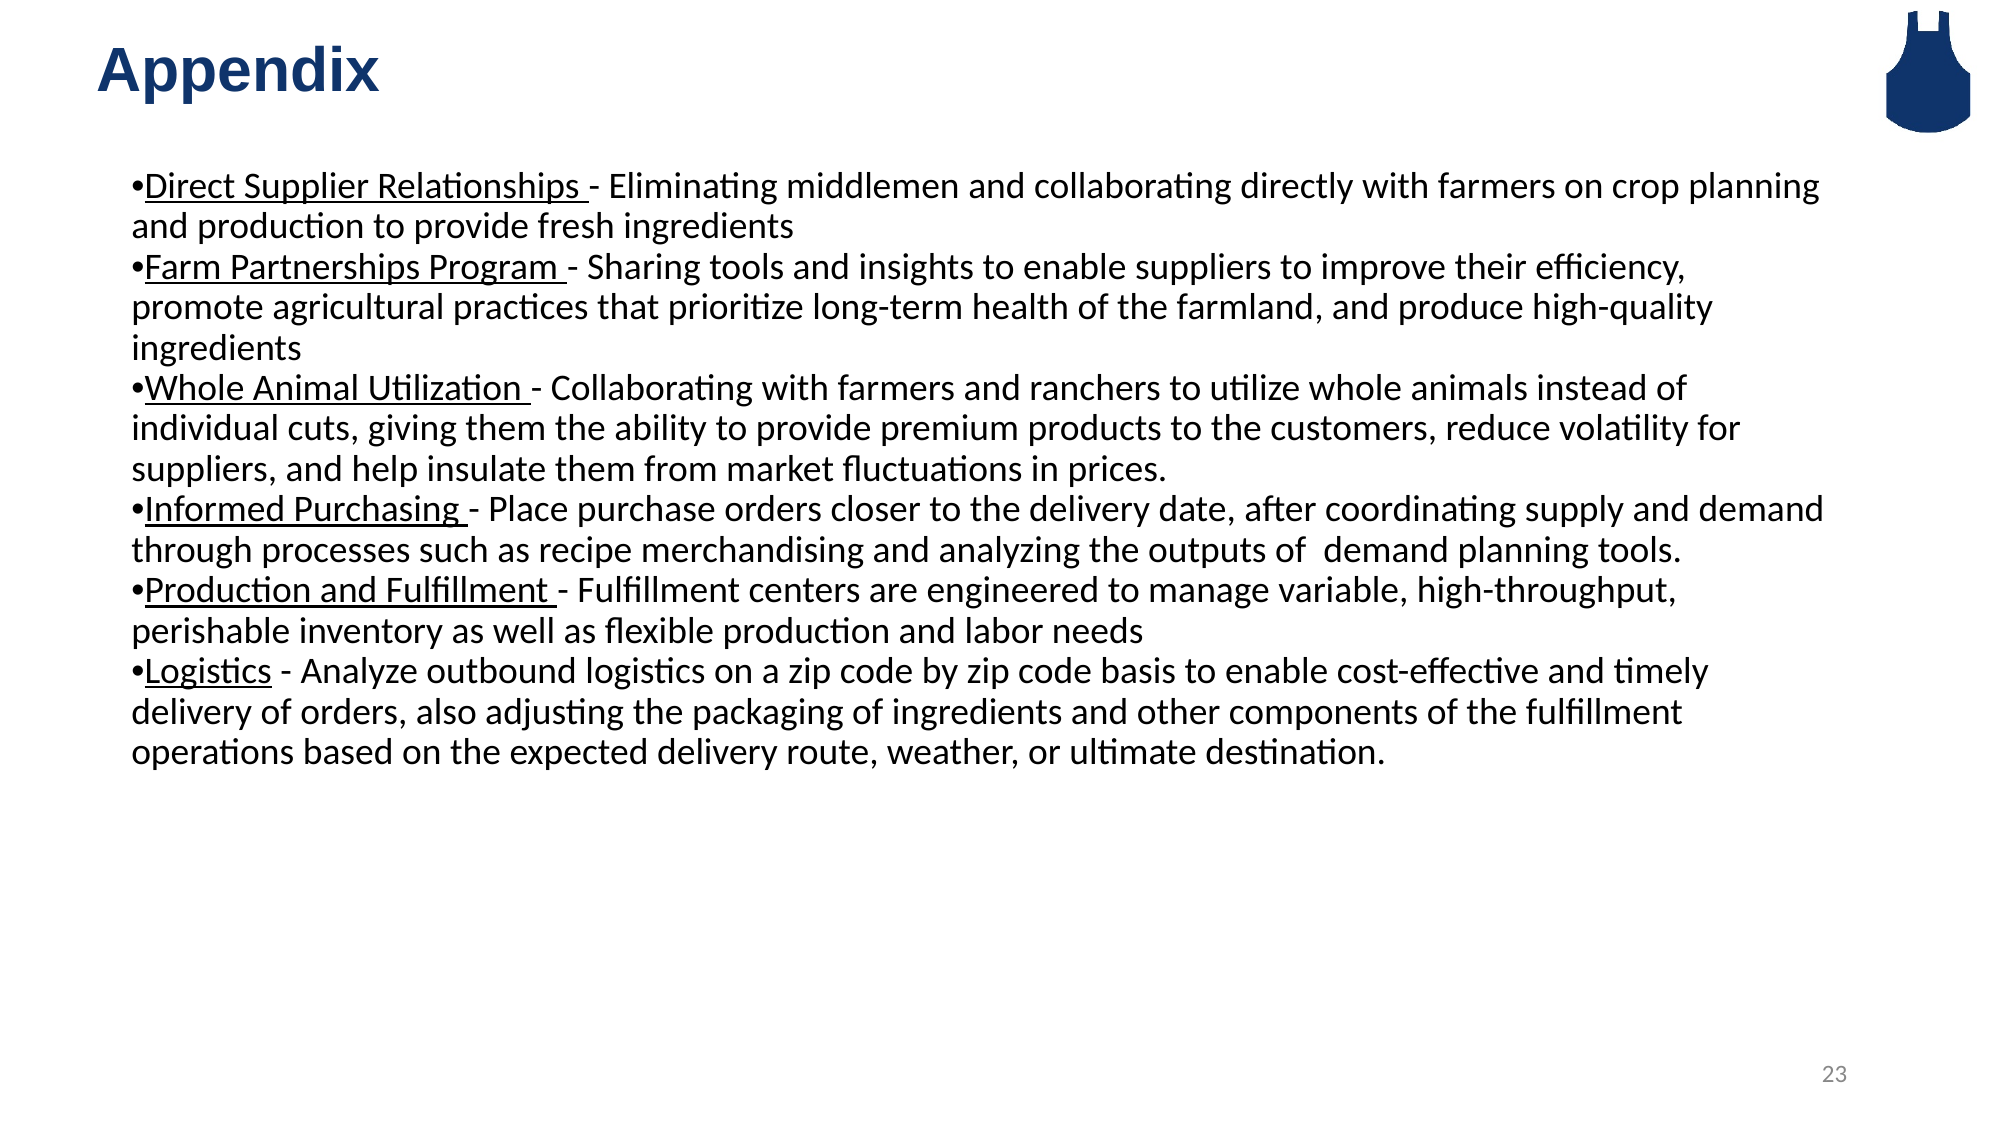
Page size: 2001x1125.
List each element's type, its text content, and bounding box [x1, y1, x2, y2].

slide_number 23 [1412, 1042, 1863, 1103]
title Appendix [81, 29, 1807, 114]
list •Direct Supplier Relationships - Eliminating middlemen and collaborating directly with farmers on crop planning and production to provide fresh ingredients •Farm Partnerships Program - Sharing tools and insights to enable suppliers to improve their efficiency, promote agricultural practices that prioritize long-term health of the farmland, and produce high-quality ingredients •Whole Animal Utilization - Collaborating with farmers and ranchers to utilize whole animals instead of individual cuts, giving them the ability to provide premium products to the customers, reduce volatility for suppliers, and help insulate them from market fluctuations in prices. •Informed Purchasing - Place purchase orders closer to the delivery date, after coordinating supply and demand through processes such as recipe merchandising and analyzing the outputs of demand planning tools. •Production and Fulfillment - Fulfillment centers are engineered to manage variable, high-throughput, perishable inventory as well as flexible production and labor needs •Logistics - Analyze outbound logistics on a zip code by zip code basis to enable cost-effective and timely delivery of orders, also adjusting the packaging of ingredients and other components of the fulfillment operations based on the expected delivery route, weather, or ultimate destination. [116, 158, 1842, 1014]
picture [1856, 0, 2000, 144]
